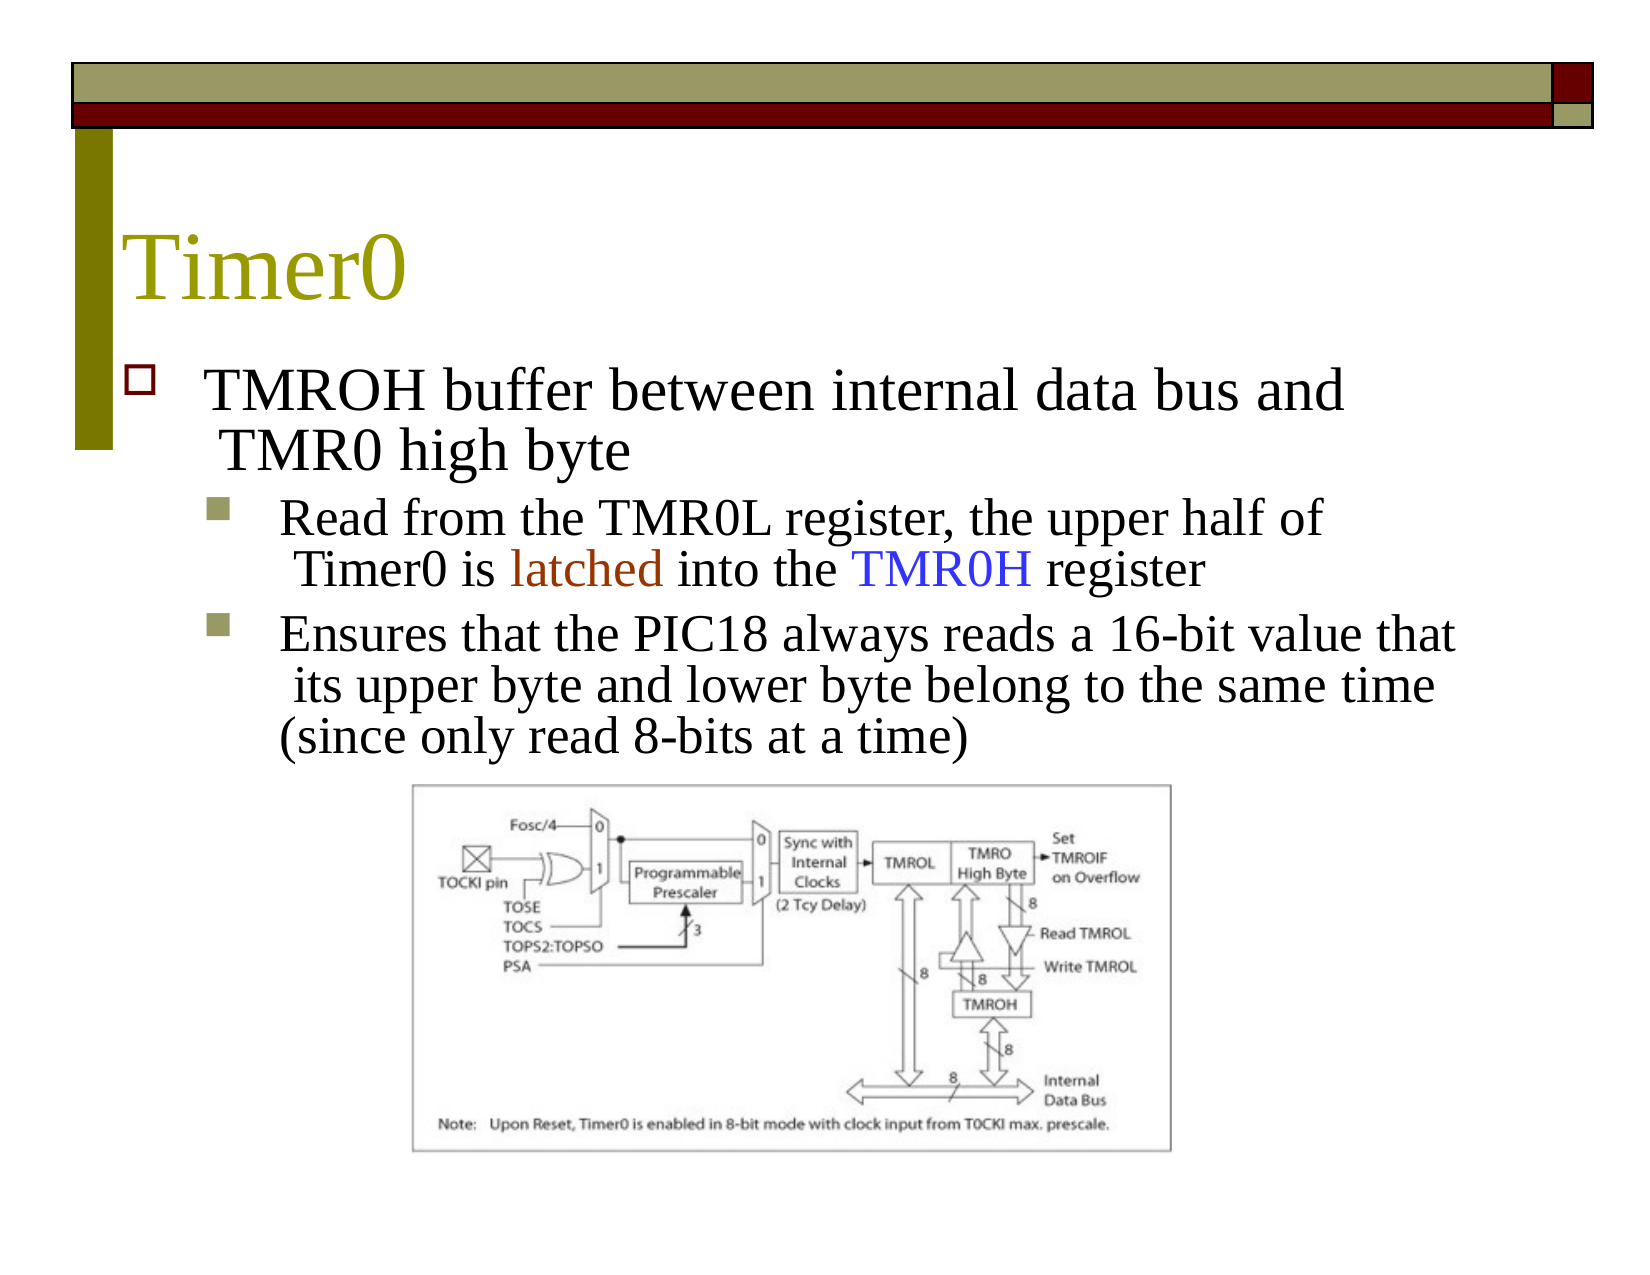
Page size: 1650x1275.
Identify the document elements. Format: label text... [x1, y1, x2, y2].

table_header [1554, 64, 1591, 102]
title Timer0 [118, 199, 411, 346]
table_cell [1554, 104, 1591, 126]
table_cell [74, 104, 1551, 126]
table_header [74, 64, 1551, 102]
text_box TMROH buffer between internal data bus and TMR0 high byte Read from the TMR0L register, the upper half of Timer0 is latched into the TMR0H register Ensures that the PIC18 always reads a 16-bit value that its upper byte and lower byte belong to the same time (since only read 8-bits at a time) [118, 346, 1459, 764]
text_box [411, 784, 1172, 1154]
